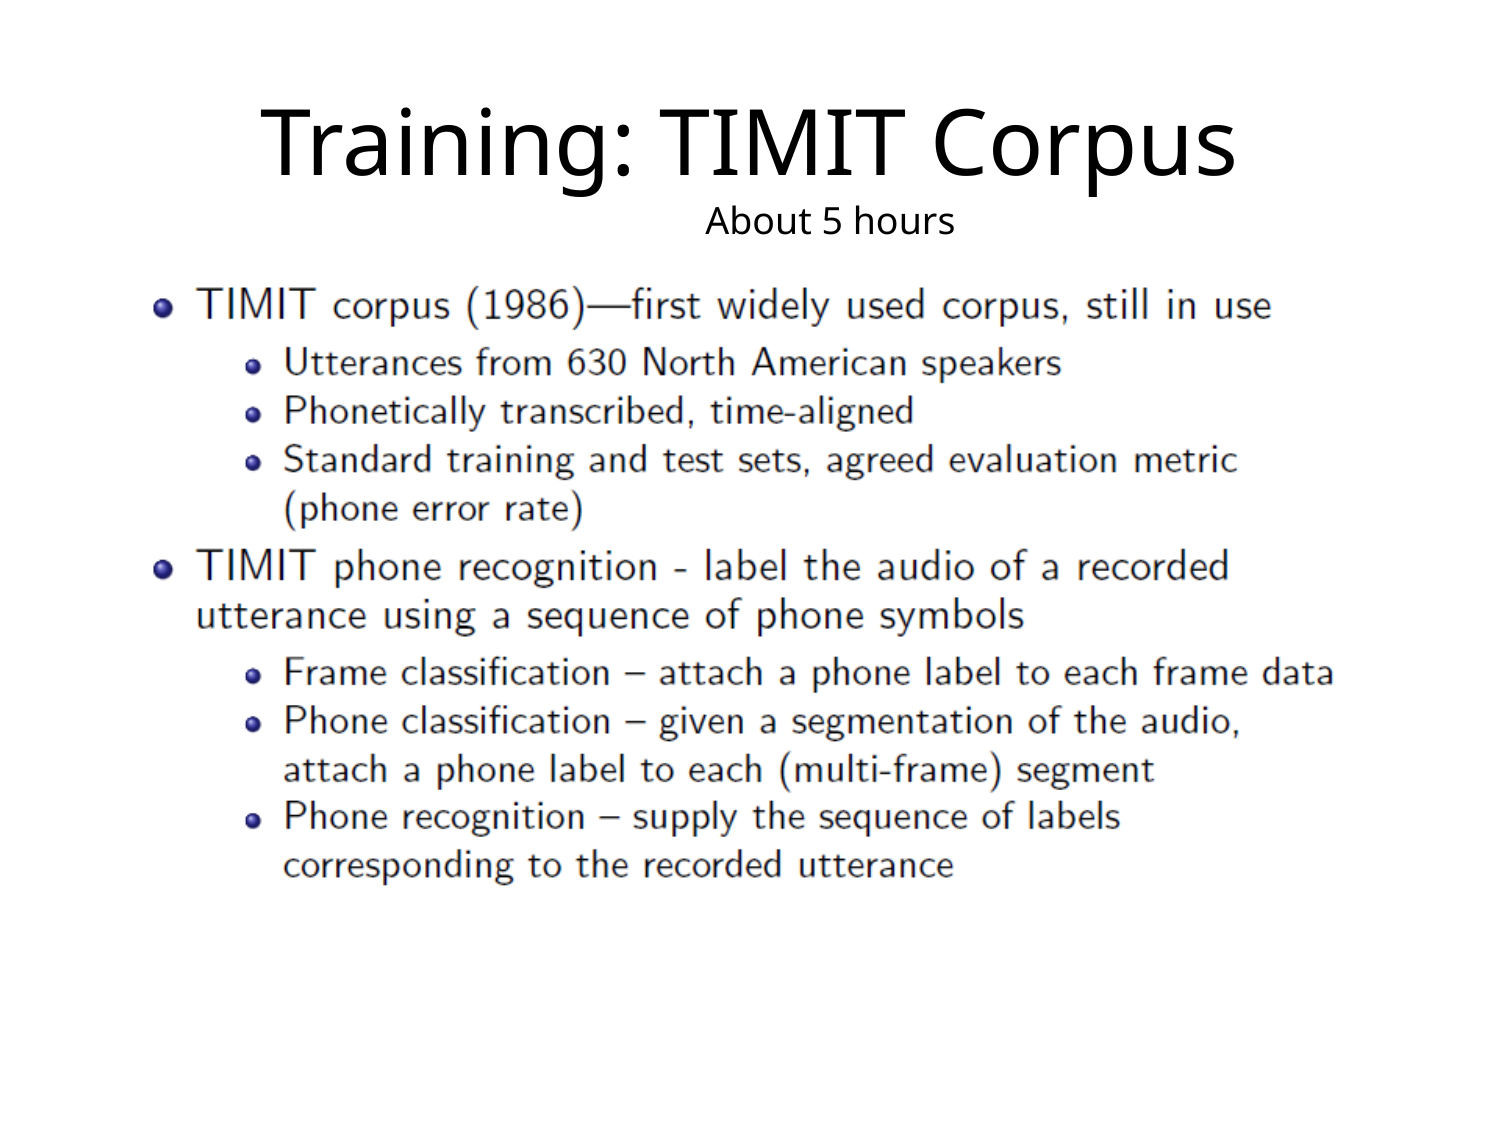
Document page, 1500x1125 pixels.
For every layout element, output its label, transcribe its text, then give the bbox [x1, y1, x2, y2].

picture [109, 255, 1391, 959]
text_box About 5 hours [690, 189, 971, 250]
title Training: TIMIT Corpus [75, 45, 1425, 233]
